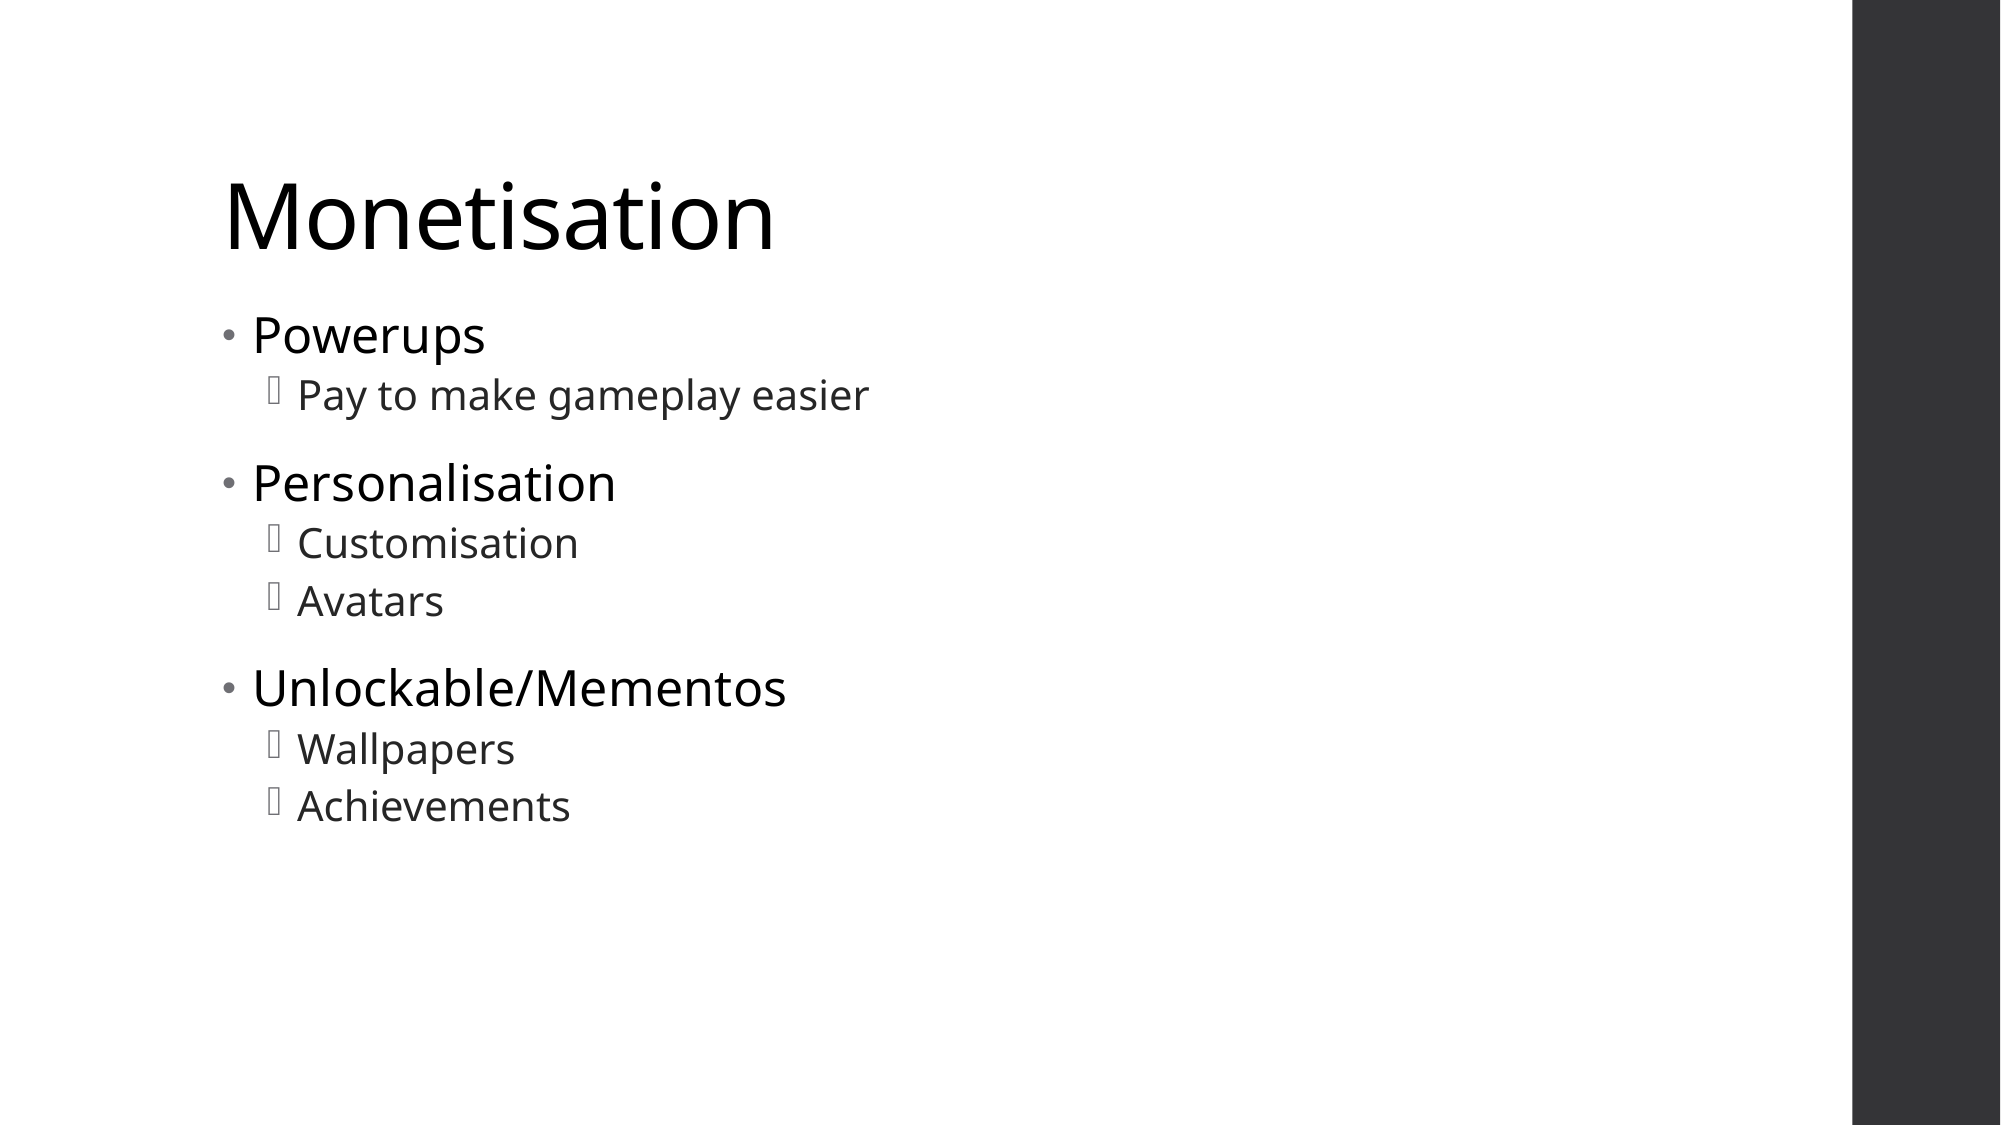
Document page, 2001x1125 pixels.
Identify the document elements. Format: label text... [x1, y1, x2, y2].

title Monetisation [206, 60, 1797, 278]
list Powerups Pay to make gameplay easier Personalisation Customisation Avatars Unlockable/Mementos Wallpapers Achievements [206, 299, 1617, 1014]
